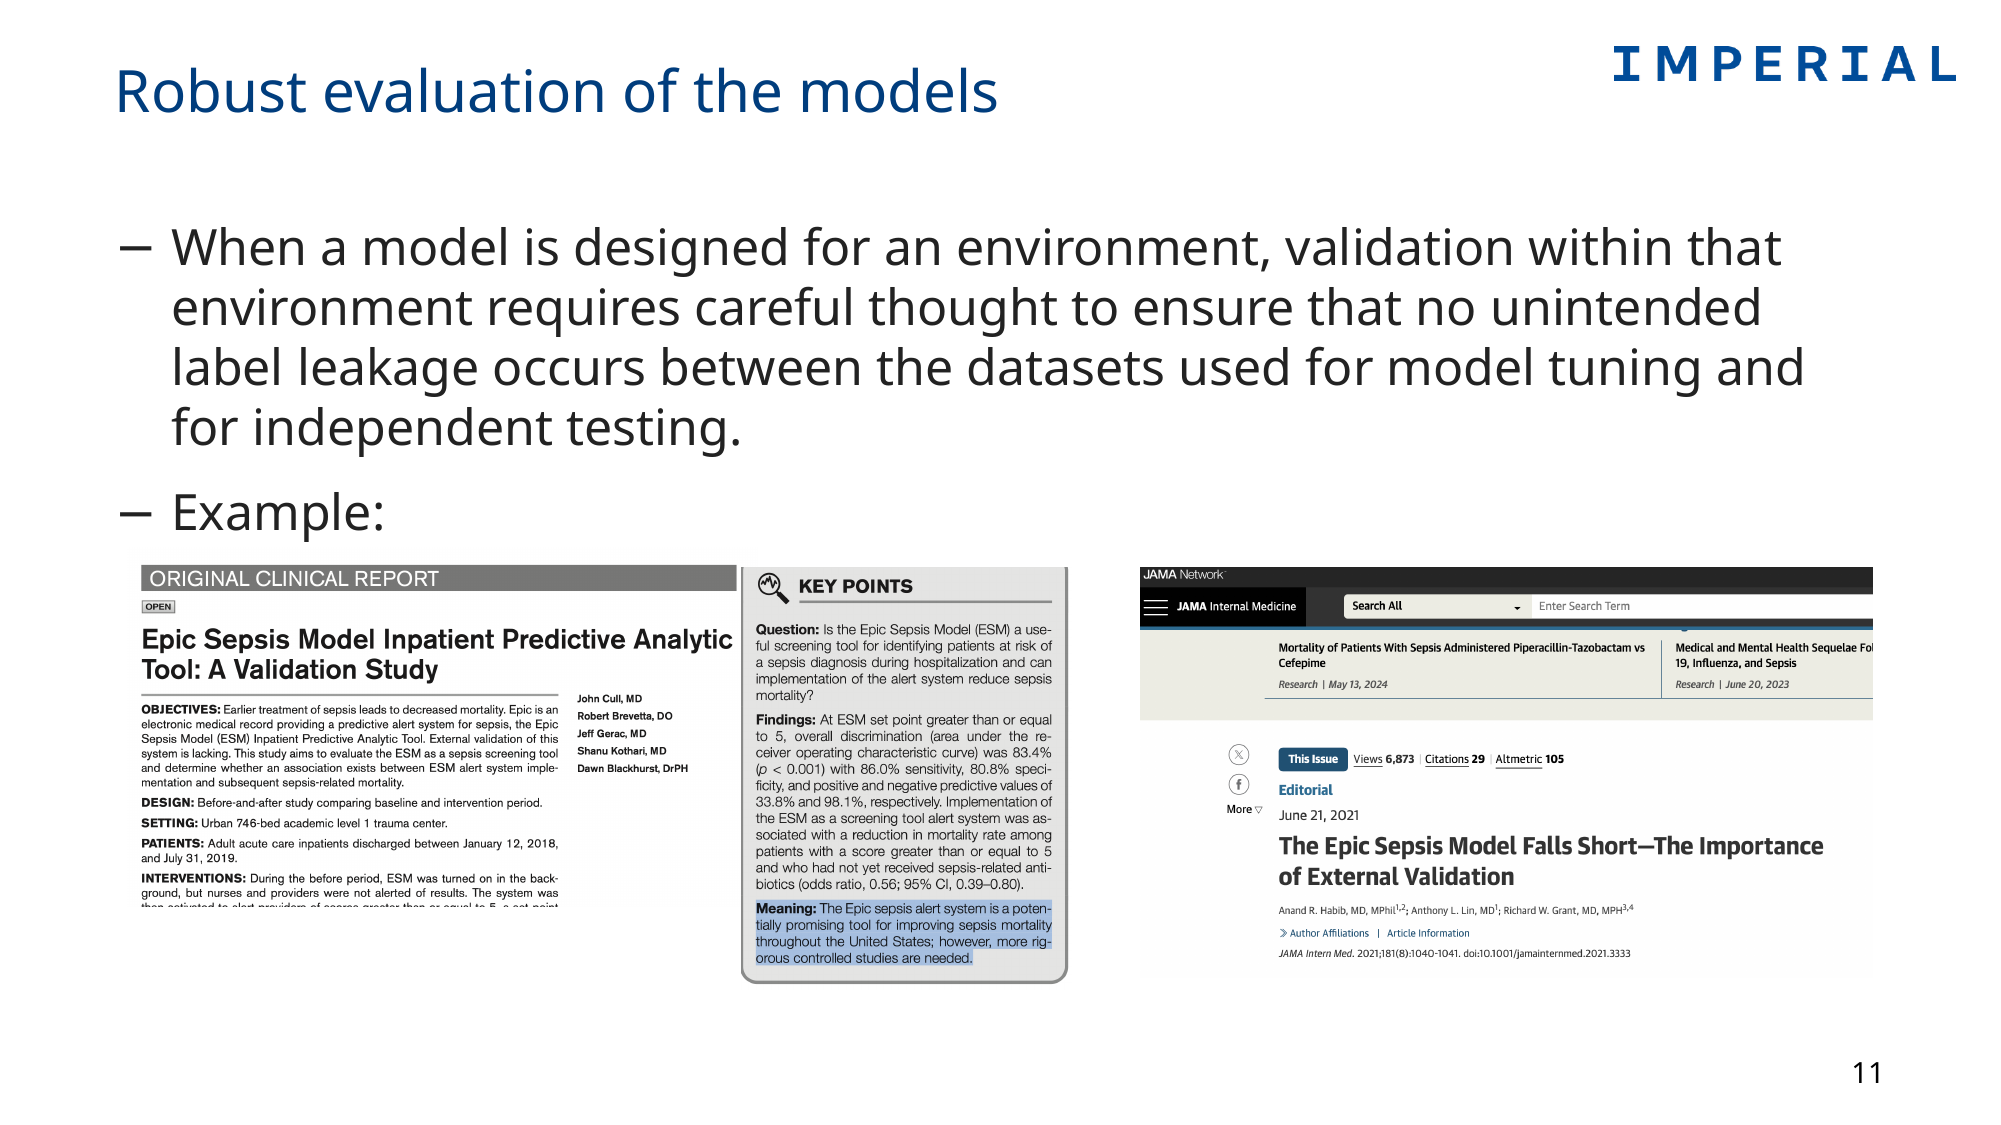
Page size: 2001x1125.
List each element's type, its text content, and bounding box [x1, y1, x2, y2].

picture [126, 547, 1072, 991]
title Robust evaluation of the models [99, 0, 1900, 184]
list When a model is designed for an environment, validation within that environment requires careful thought to ensure that no unintended label leakage occurs between the datasets used for model tuning and for independent testing. Example: [99, 208, 1900, 1024]
picture [1900, 46, 1956, 81]
slide_number 11 [1433, 1046, 1901, 1103]
picture [1140, 567, 1873, 978]
